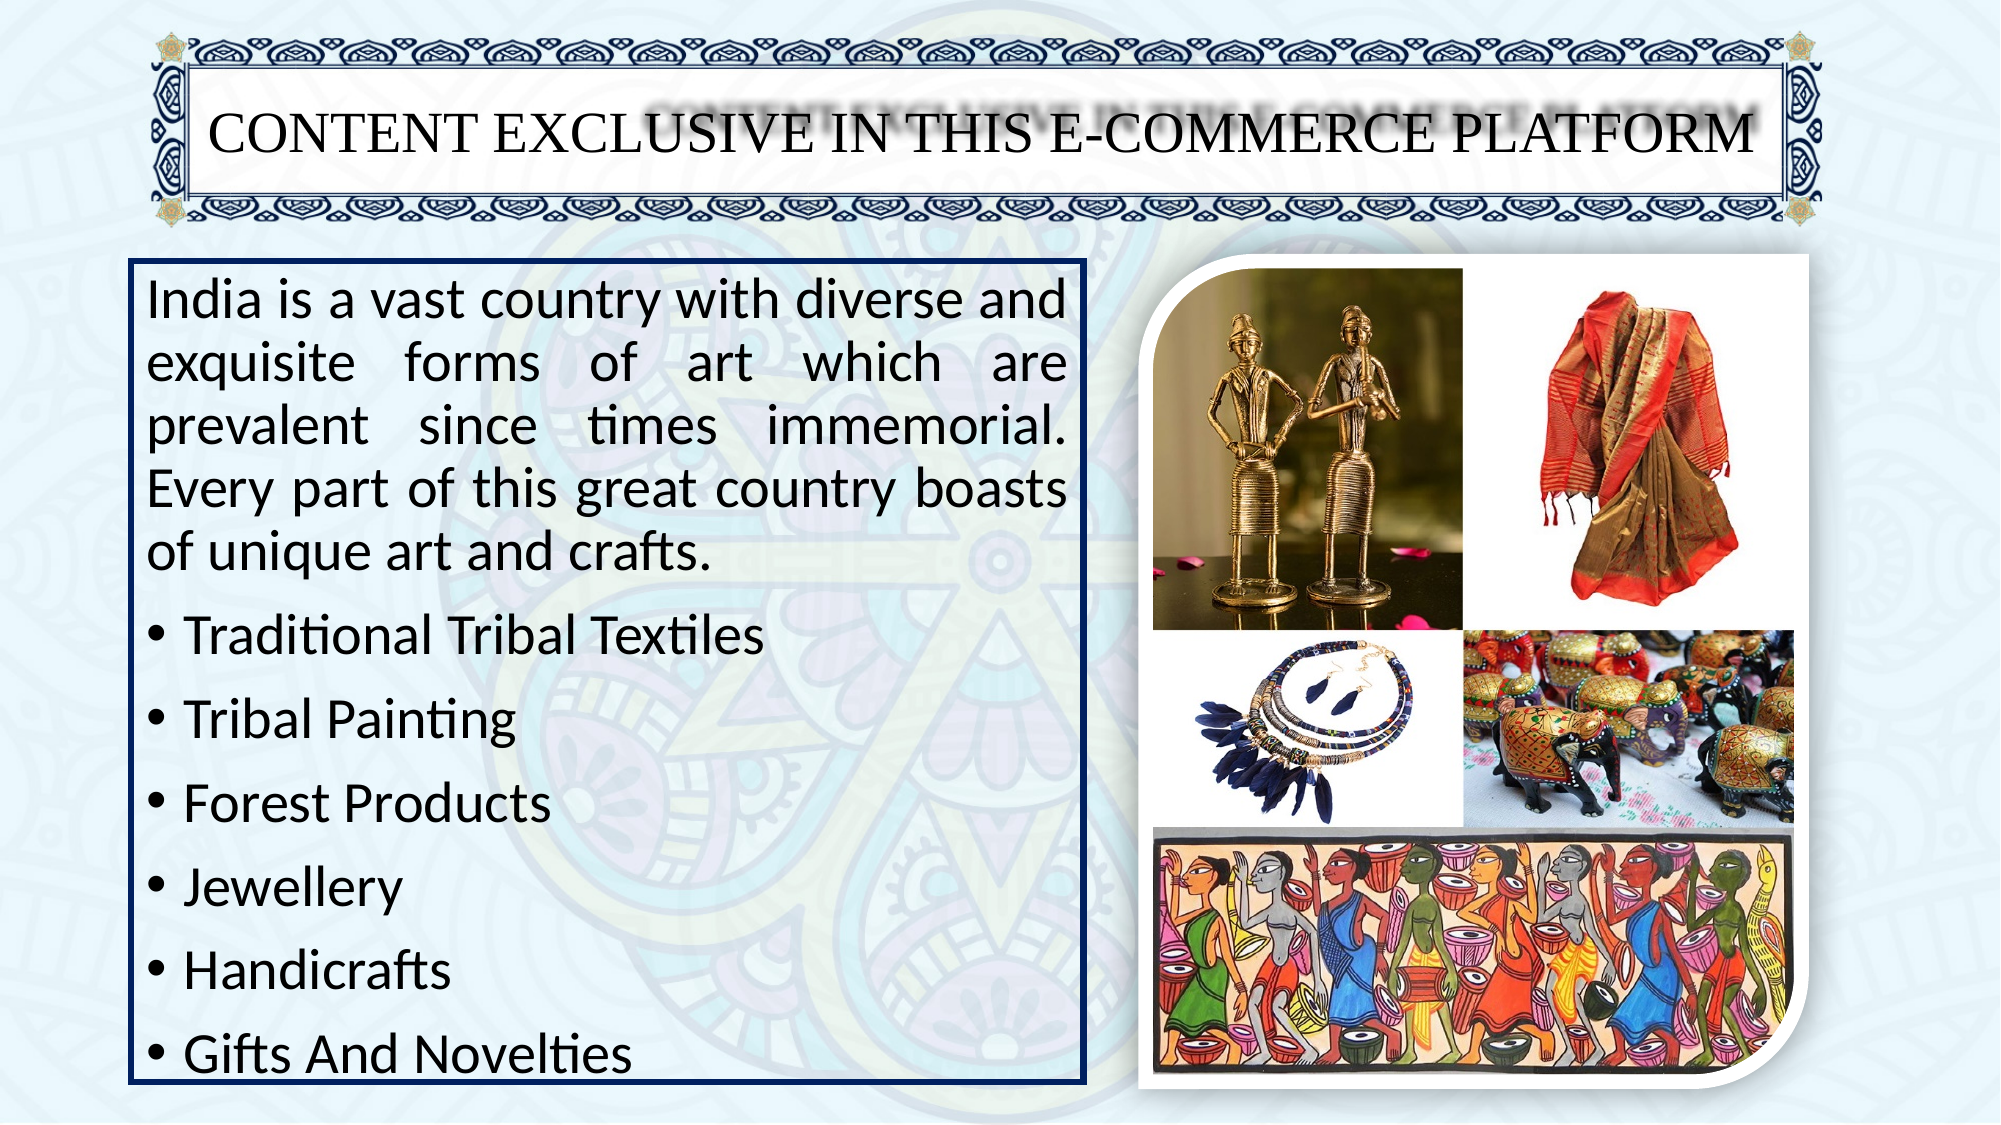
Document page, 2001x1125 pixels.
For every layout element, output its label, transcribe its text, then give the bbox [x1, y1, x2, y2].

text_box India is a vast country with diverse and exquisite forms of art which are prevalent since times immemorial. Every part of this great country boasts of unique art and crafts. Traditional Tribal Textiles Tribal Painting Forest Products Jewellery Handicrafts Gifts And Novelties [130, 260, 1084, 1083]
text_box CONTENT EXCLUSIVE IN THIS E-COMMERCE PLATFORM [191, 49, 1772, 173]
picture [0, 0, 2001, 1125]
